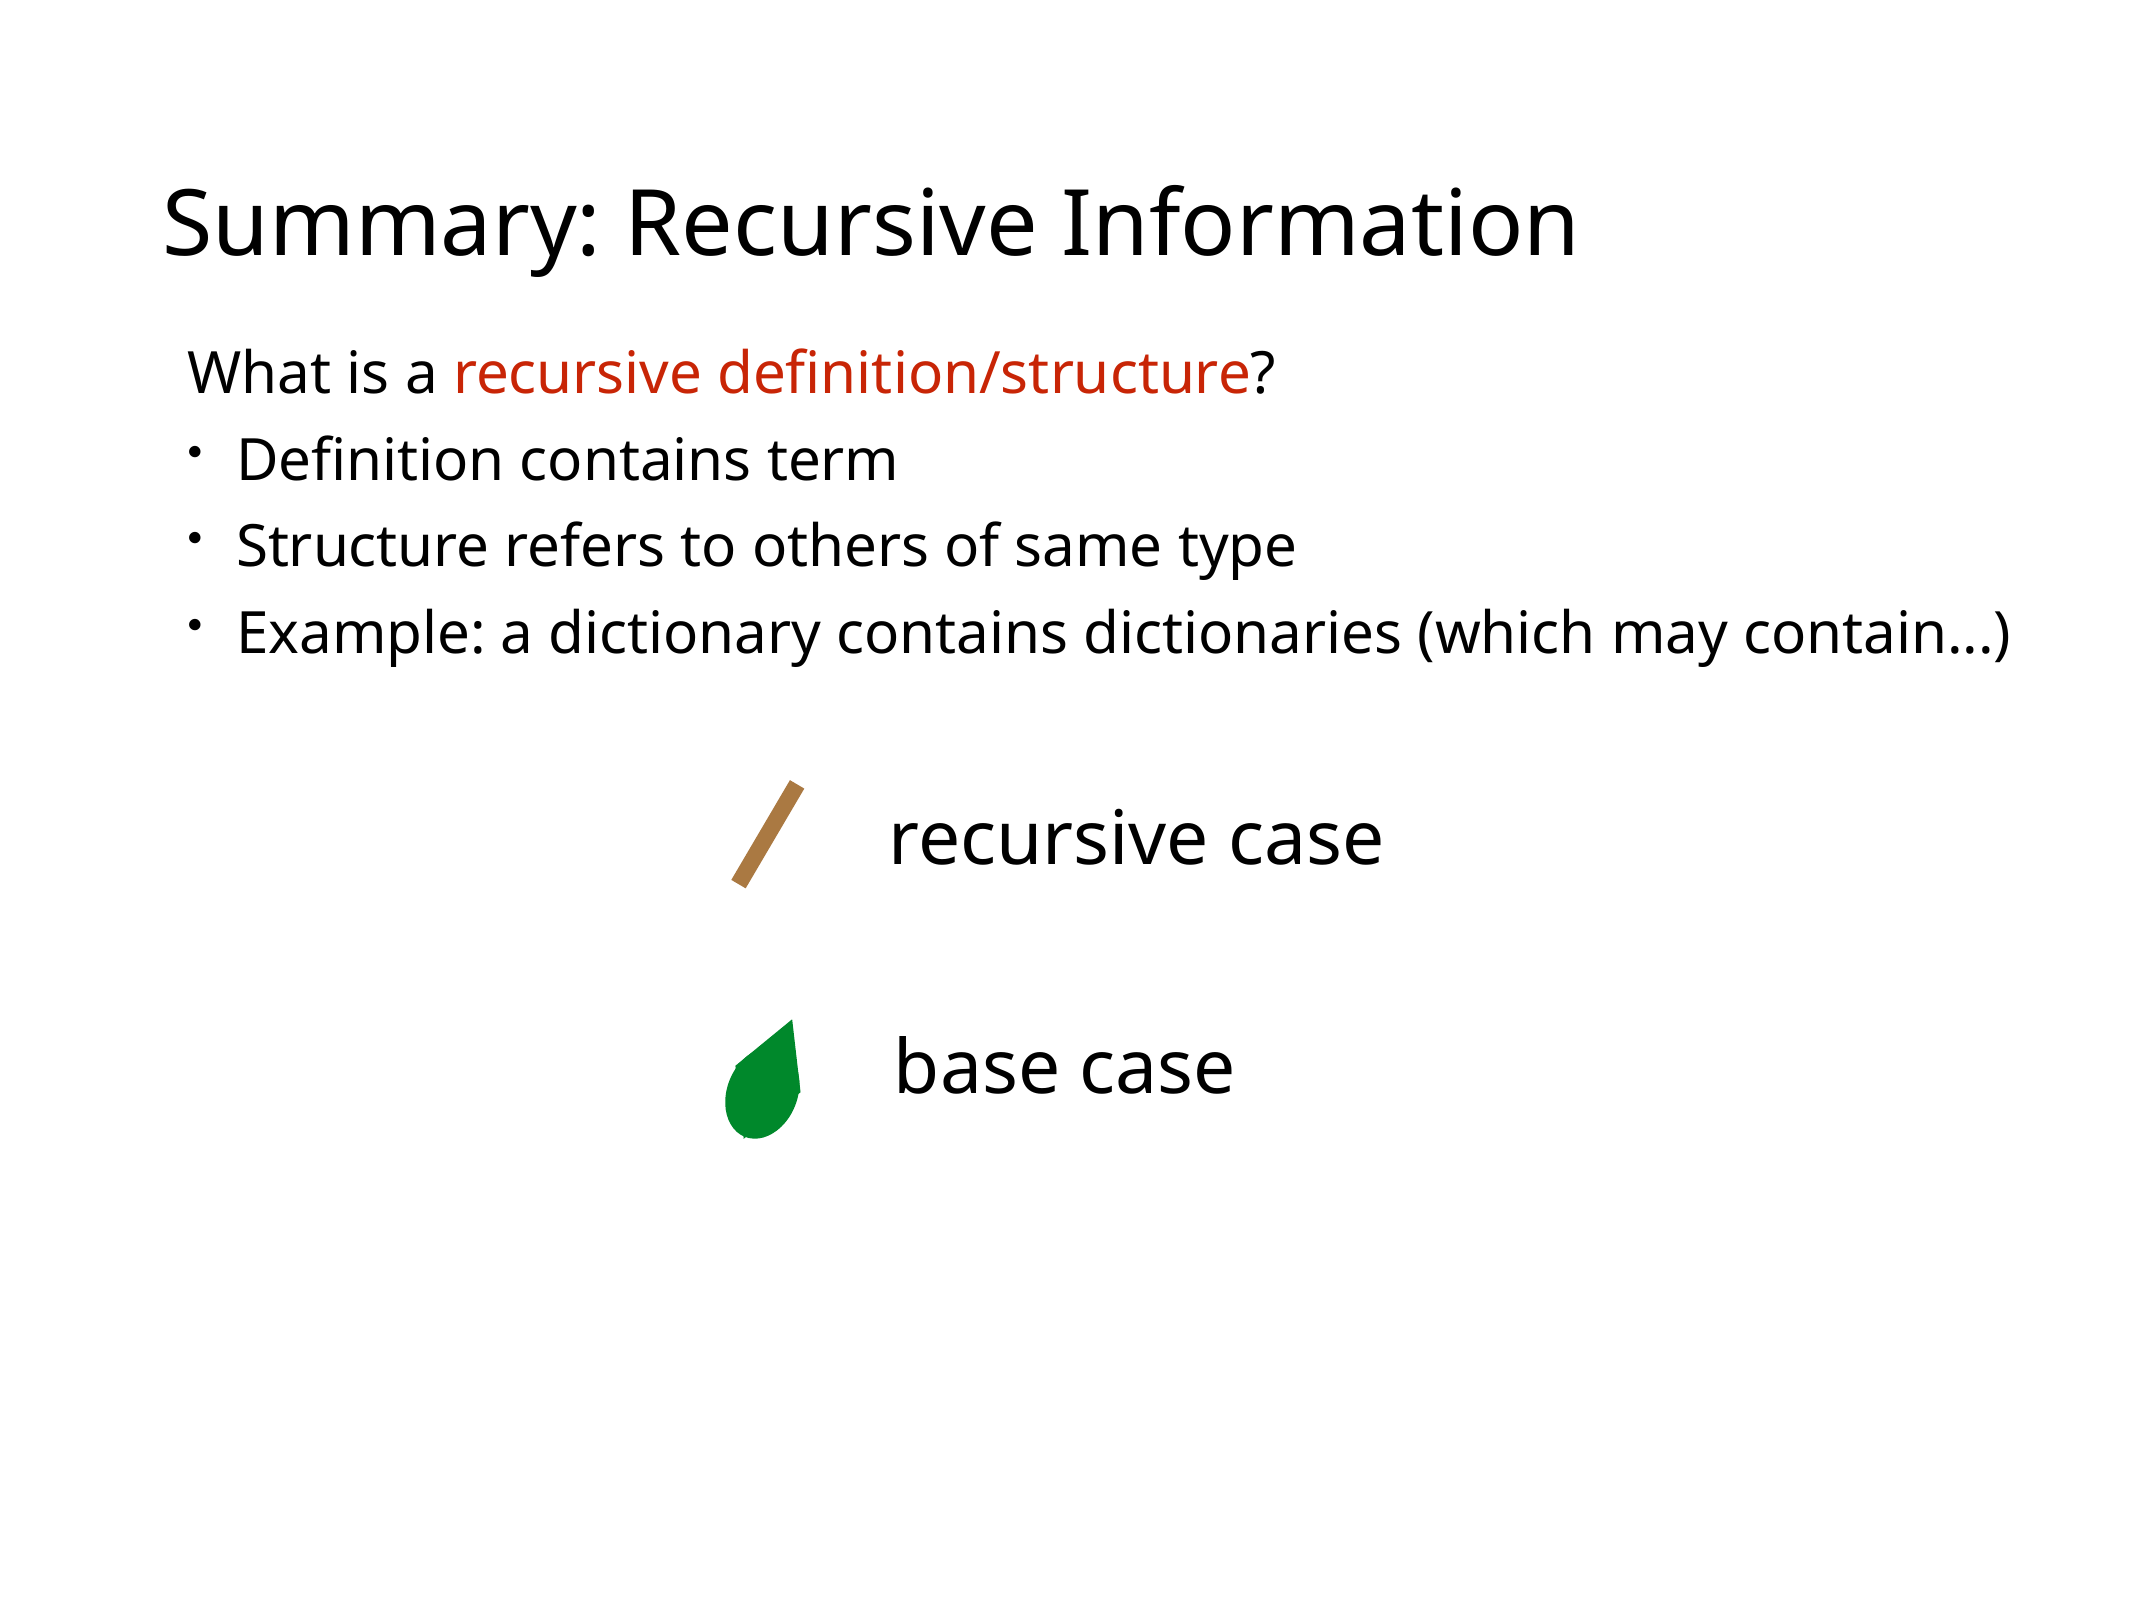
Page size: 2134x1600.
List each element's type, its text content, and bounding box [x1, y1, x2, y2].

text_box recursive case [880, 781, 1394, 888]
title Summary: Recursive Information [154, 144, 1975, 293]
list What is a recursive definition/structure? Definition contains term Structure refers to others of same type Example: a dictionary contains dictionaries (which may contain...) [154, 326, 2084, 712]
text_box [732, 1014, 804, 1144]
text_box base case [885, 1010, 1245, 1117]
